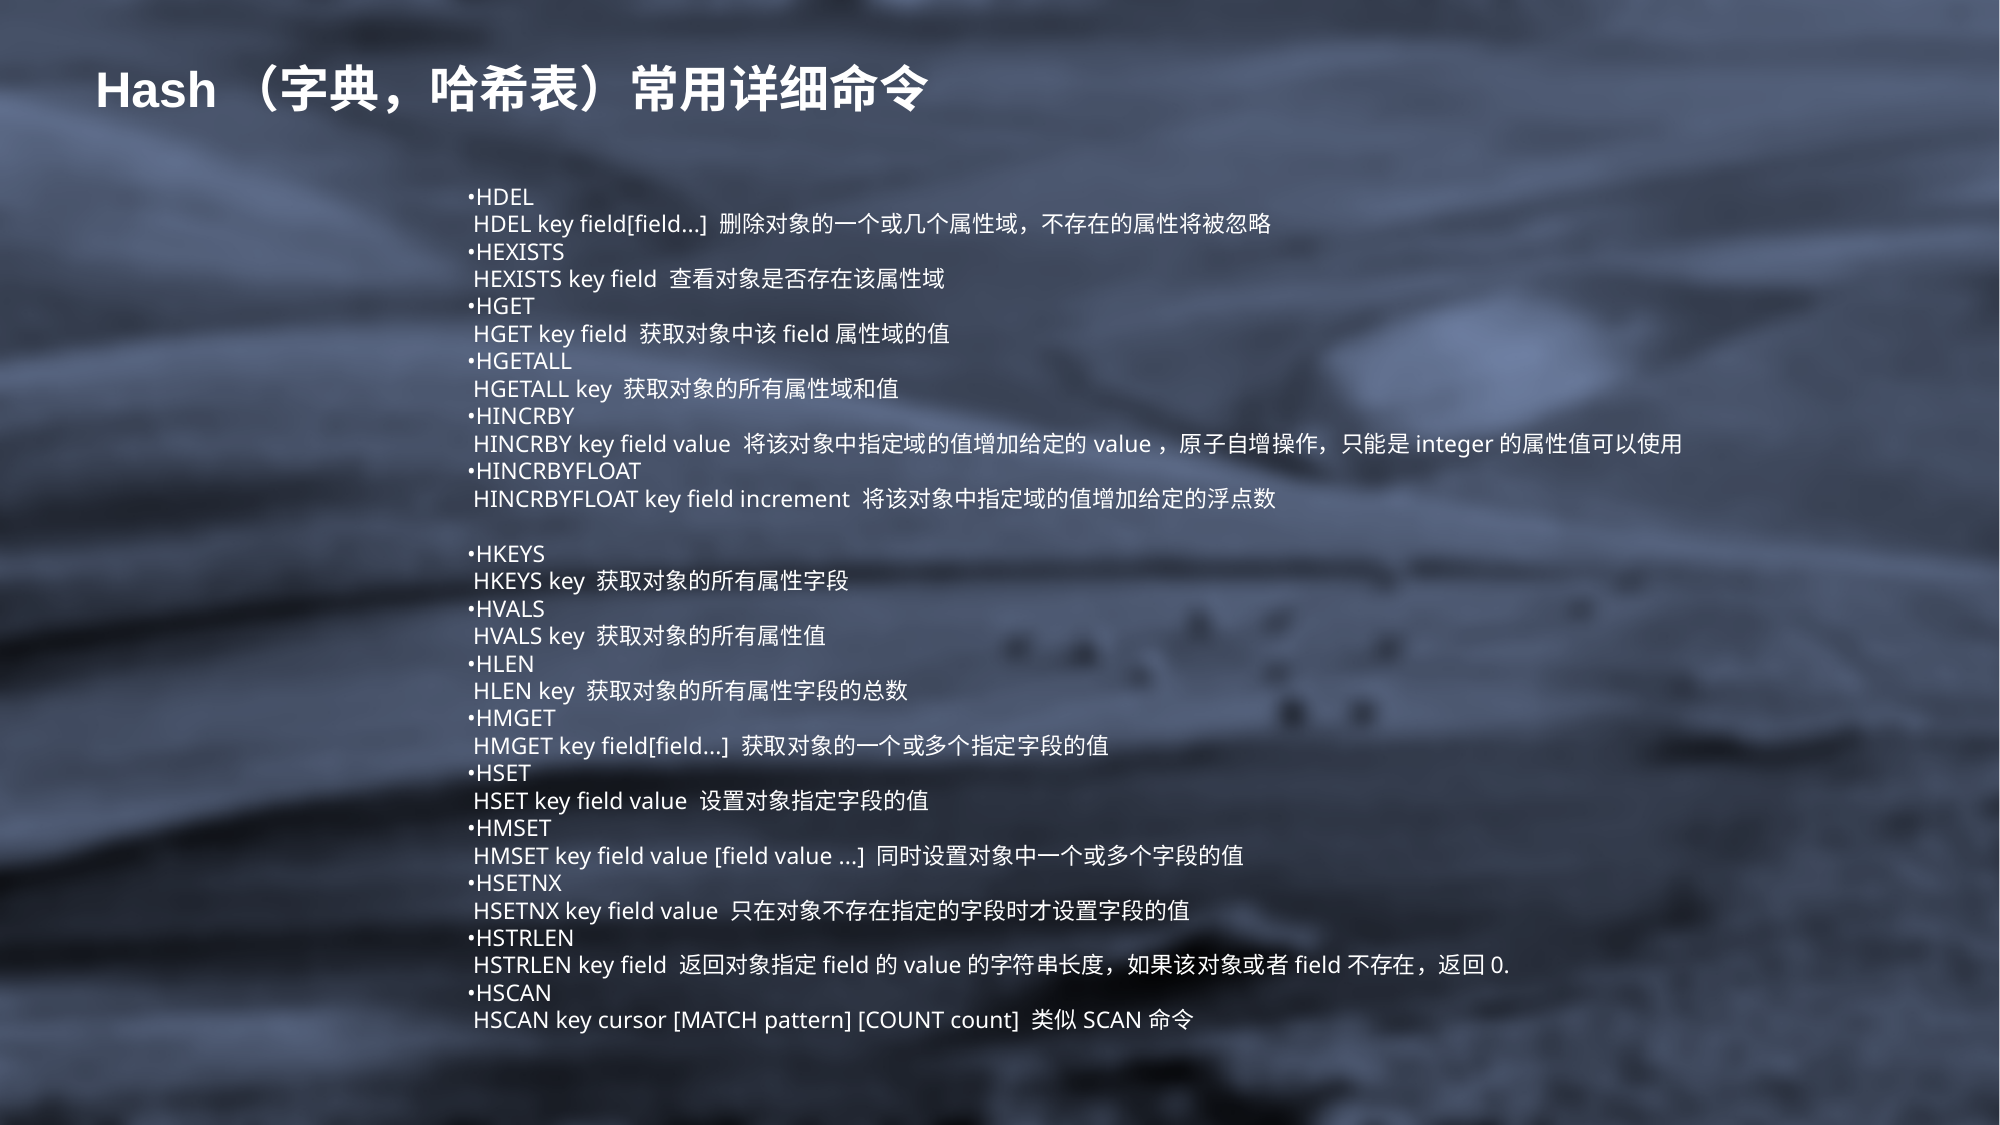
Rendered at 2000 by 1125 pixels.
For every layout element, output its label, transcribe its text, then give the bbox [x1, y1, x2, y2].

text_box •HDEL HDEL key field[field...] 删除对象的一个或几个属性域，不存在的属性将被忽略 •HEXISTS HEXISTS key field 查看对象是否存在该属性域 •HGET HGET key field 获取对象中该field属性域的值 •HGETALL HGETALL key 获取对象的所有属性域和值 •HINCRBY HINCRBY key field value 将该对象中指定域的值增加给定的value，原子自增操作，只能是integer的属性值可以使用 •HINCRBYFLOAT HINCRBYFLOAT key field increment 将该对象中指定域的值增加给定的浮点数 •HKEYS HKEYS key 获取对象的所有属性字段 •HVALS HVALS key 获取对象的所有属性值 •HLEN HLEN key 获取对象的所有属性字段的总数 •HMGET HMGET key field[field...] 获取对象的一个或多个指定字段的值 •HSET HSET key field value 设置对象指定字段的值 •HMSET HMSET key field value [field value ...] 同时设置对象中一个或多个字段的值 •HSETNX HSETNX key field value 只在对象不存在指定的字段时才设置字段的值 •HSTRLEN HSTRLEN key field 返回对象指定field的value的字符串长度，如果该对象或者field不存在，返回0. •HSCAN HSCAN key cursor [MATCH pattern] [COUNT count] 类似SCAN命令 [452, 174, 1710, 1041]
text_box Hash（字典，哈希表）常用详细命令 [80, 50, 1189, 125]
